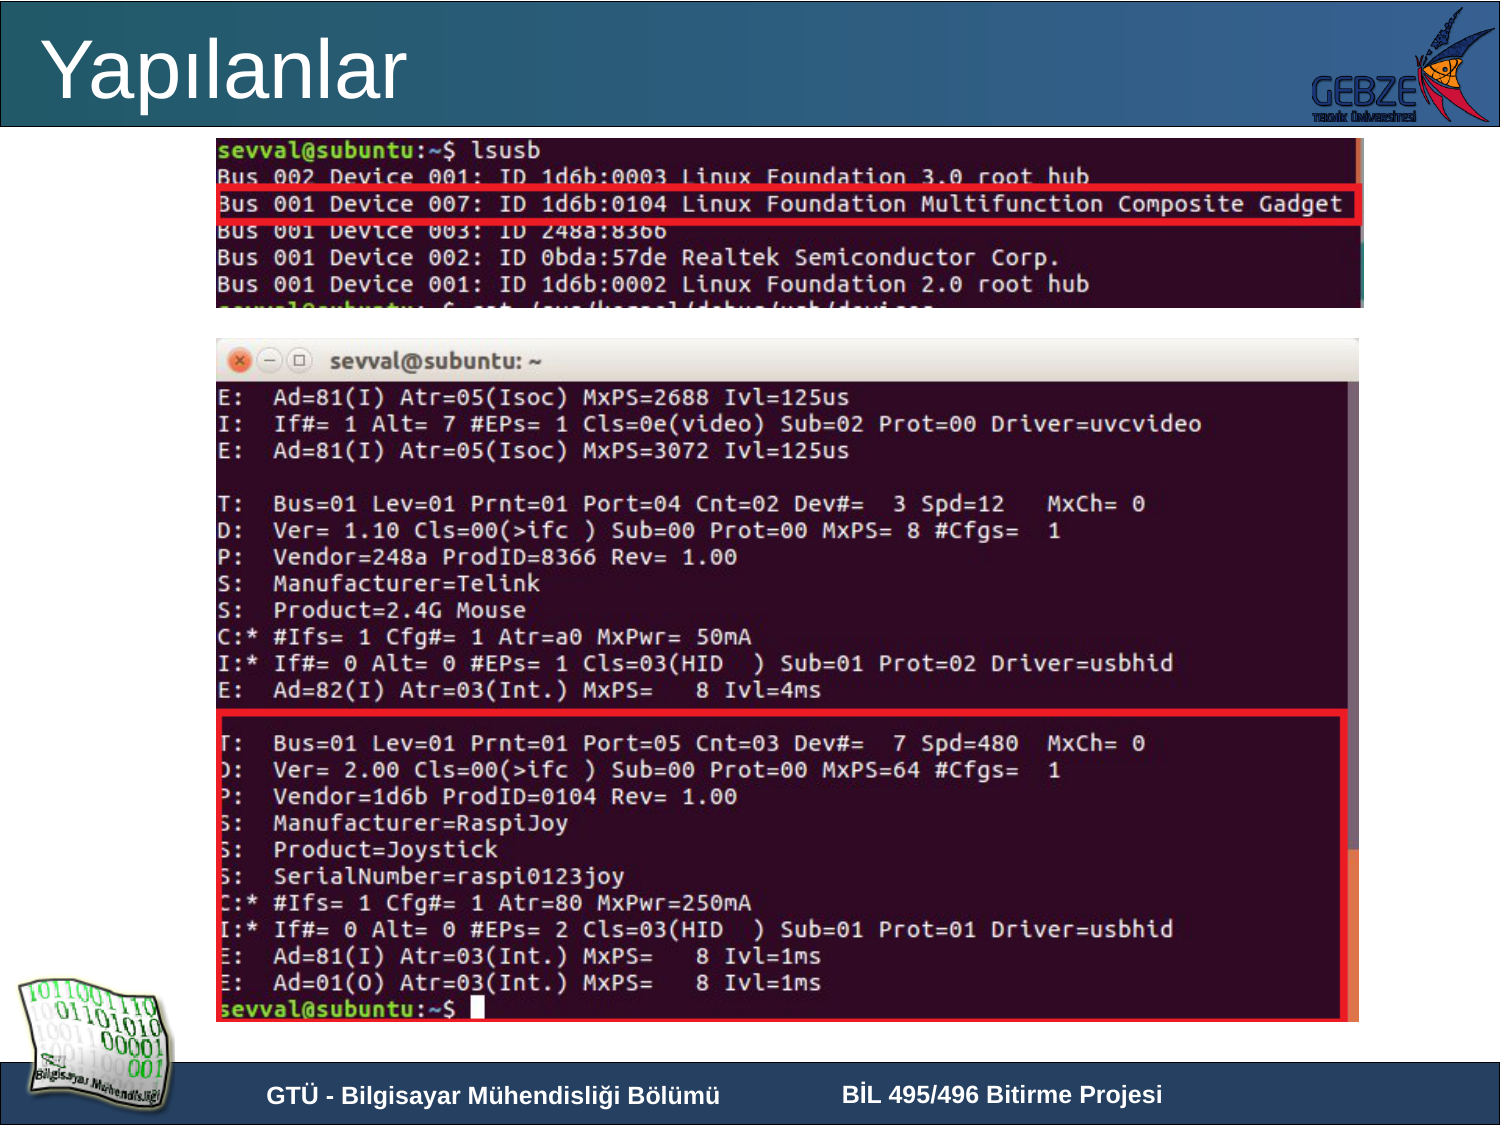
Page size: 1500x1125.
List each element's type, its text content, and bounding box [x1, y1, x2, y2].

picture [1312, 7, 1495, 122]
picture [216, 338, 1360, 1022]
picture [13, 962, 175, 1124]
picture [216, 138, 1364, 308]
text_box Yapılanlar [24, 17, 1313, 113]
